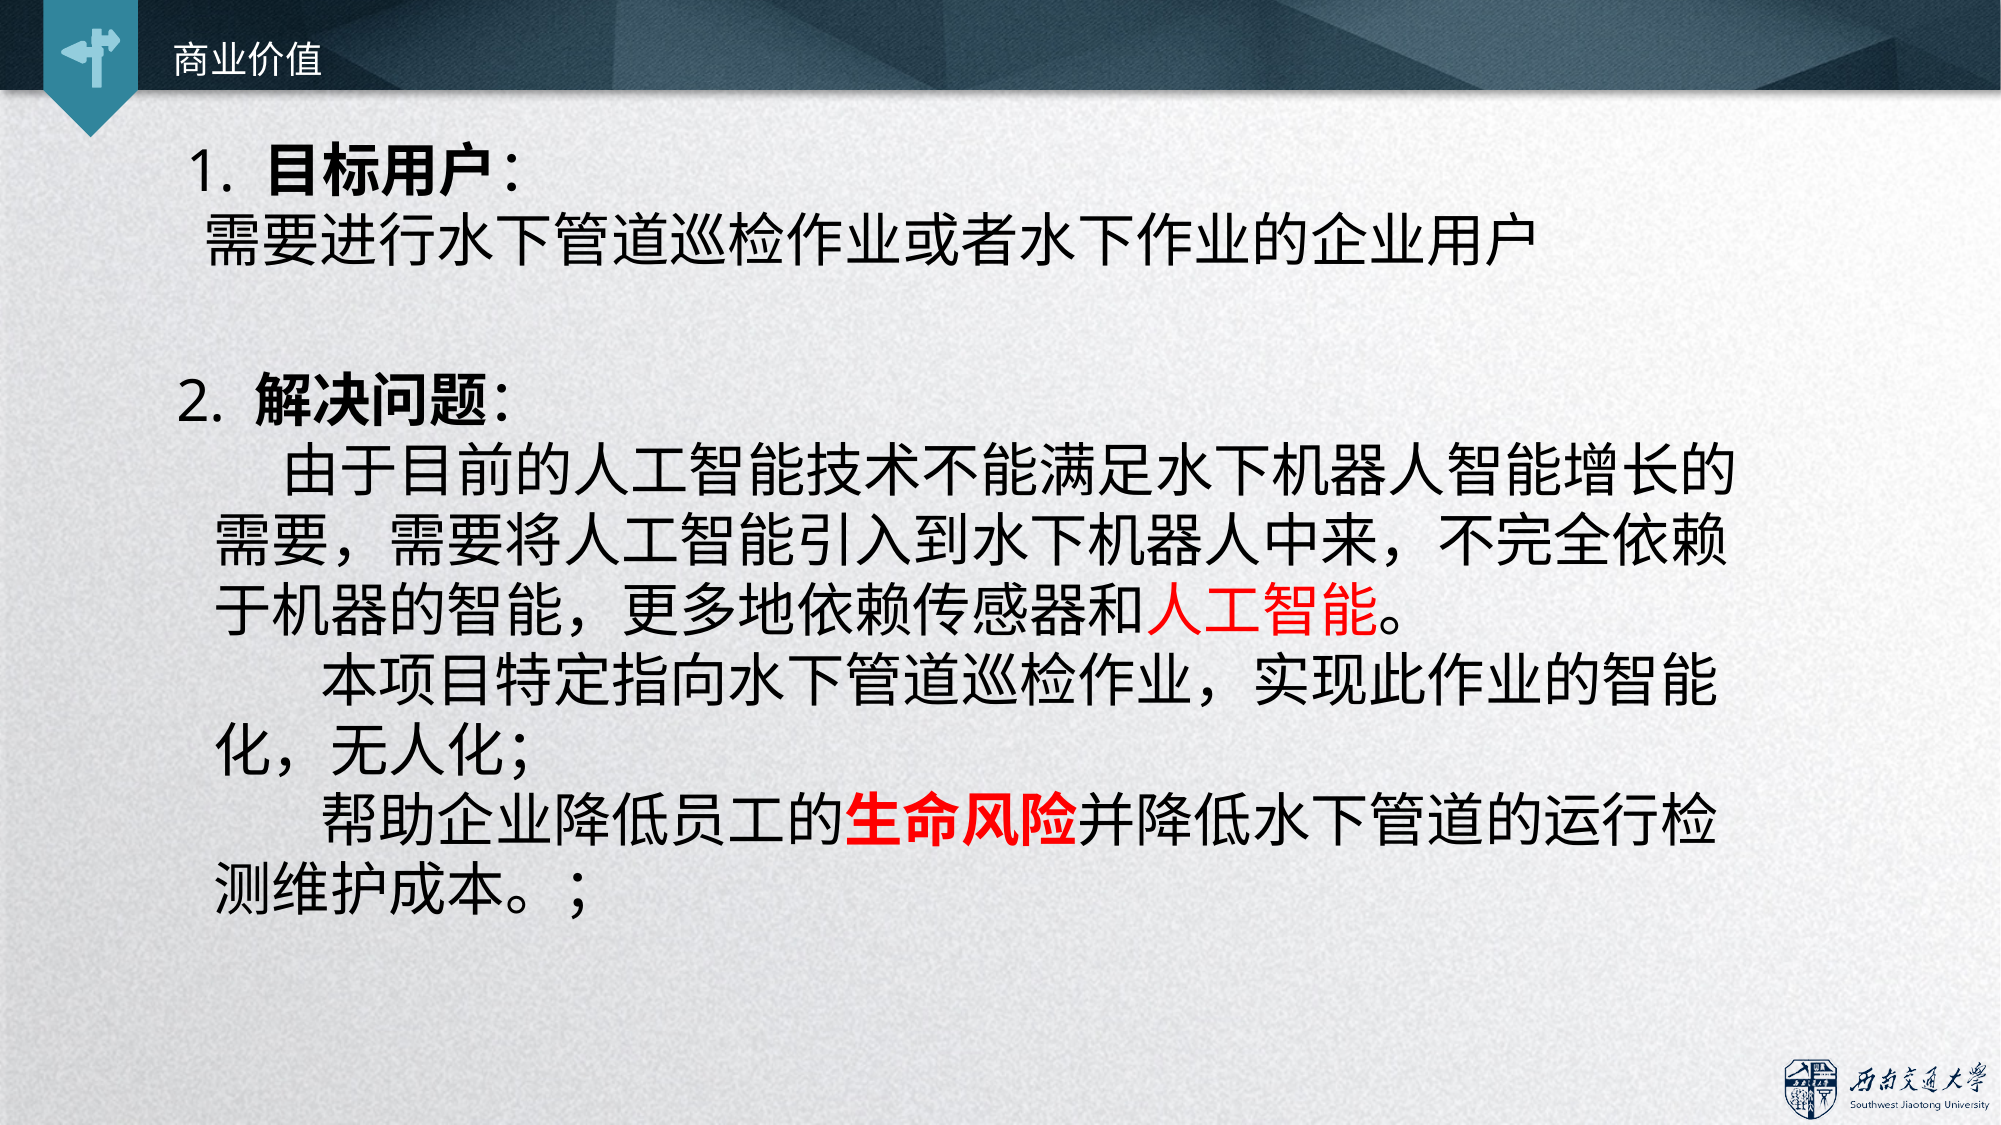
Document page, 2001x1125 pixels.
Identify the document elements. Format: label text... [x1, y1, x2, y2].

text_box 1. 目标用户： 需要进行水下管道巡检作业或者水下作业的企业用户 2. 解决问题： 由于目前的人工智能技术不能满足水下机器人智能增长的需要，需要将人工智能引入到水下机器人中来，不完全依赖于机器的智能，更多地依赖传感器和人工智能。 本项目特定指向水下管道巡检作业，实现此作业的智能化，无人化； 帮助企业降低员工的生命风险并降低水下管道的运行检测维护成本。； [161, 125, 1765, 930]
text_box [0, 0, 41, 92]
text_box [43, 0, 139, 138]
text_box [140, 0, 2001, 92]
picture [0, 92, 2001, 1125]
text_box 商业价值 [161, 30, 469, 88]
